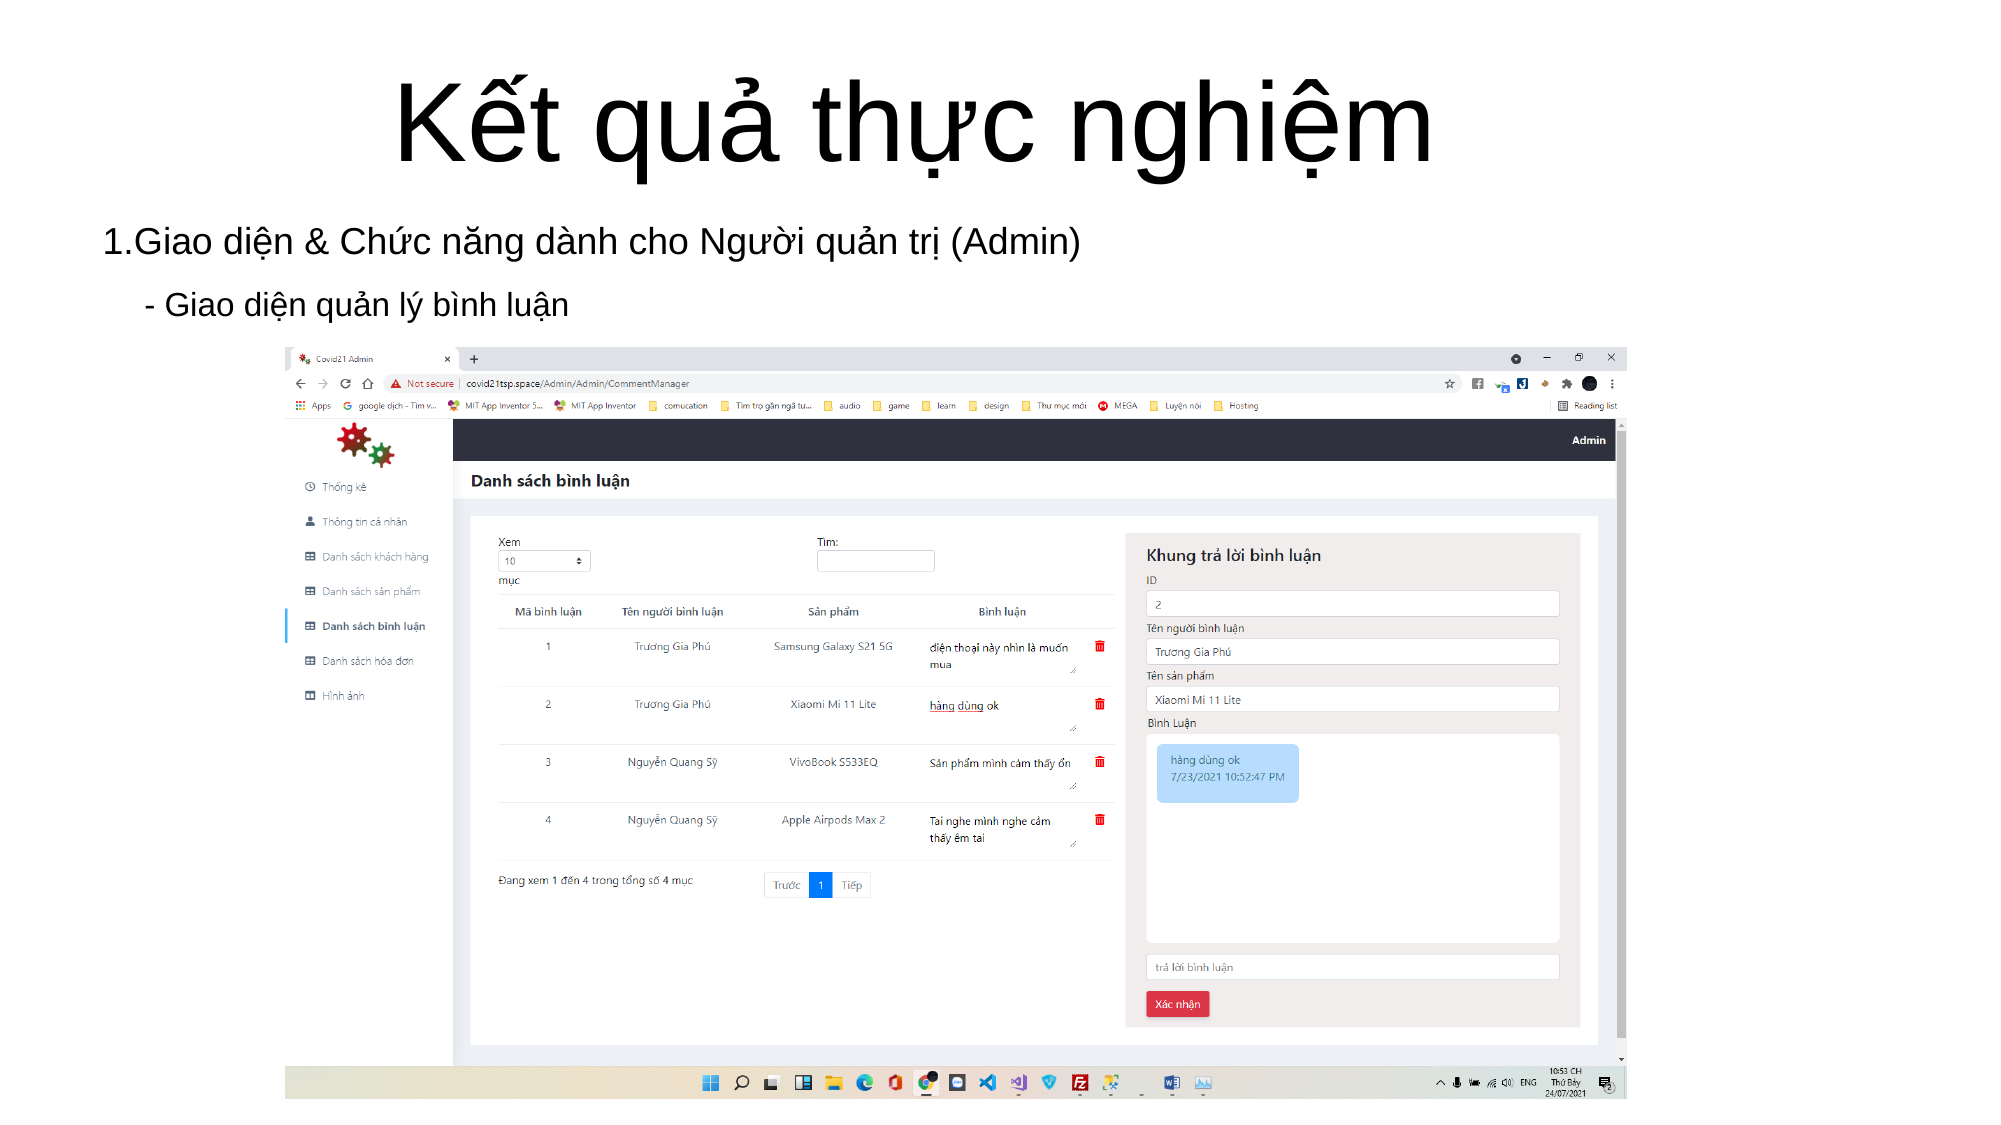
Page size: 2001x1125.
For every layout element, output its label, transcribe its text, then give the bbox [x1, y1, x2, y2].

picture [285, 347, 1627, 1099]
text_box Kết quả thực nghiệm [377, 41, 1653, 192]
text_box 1.Giao diện & Chức năng dành cho Người quản trị (Admin) [87, 209, 1275, 315]
text_box - Giao diện quản lý bình luận [129, 275, 586, 371]
